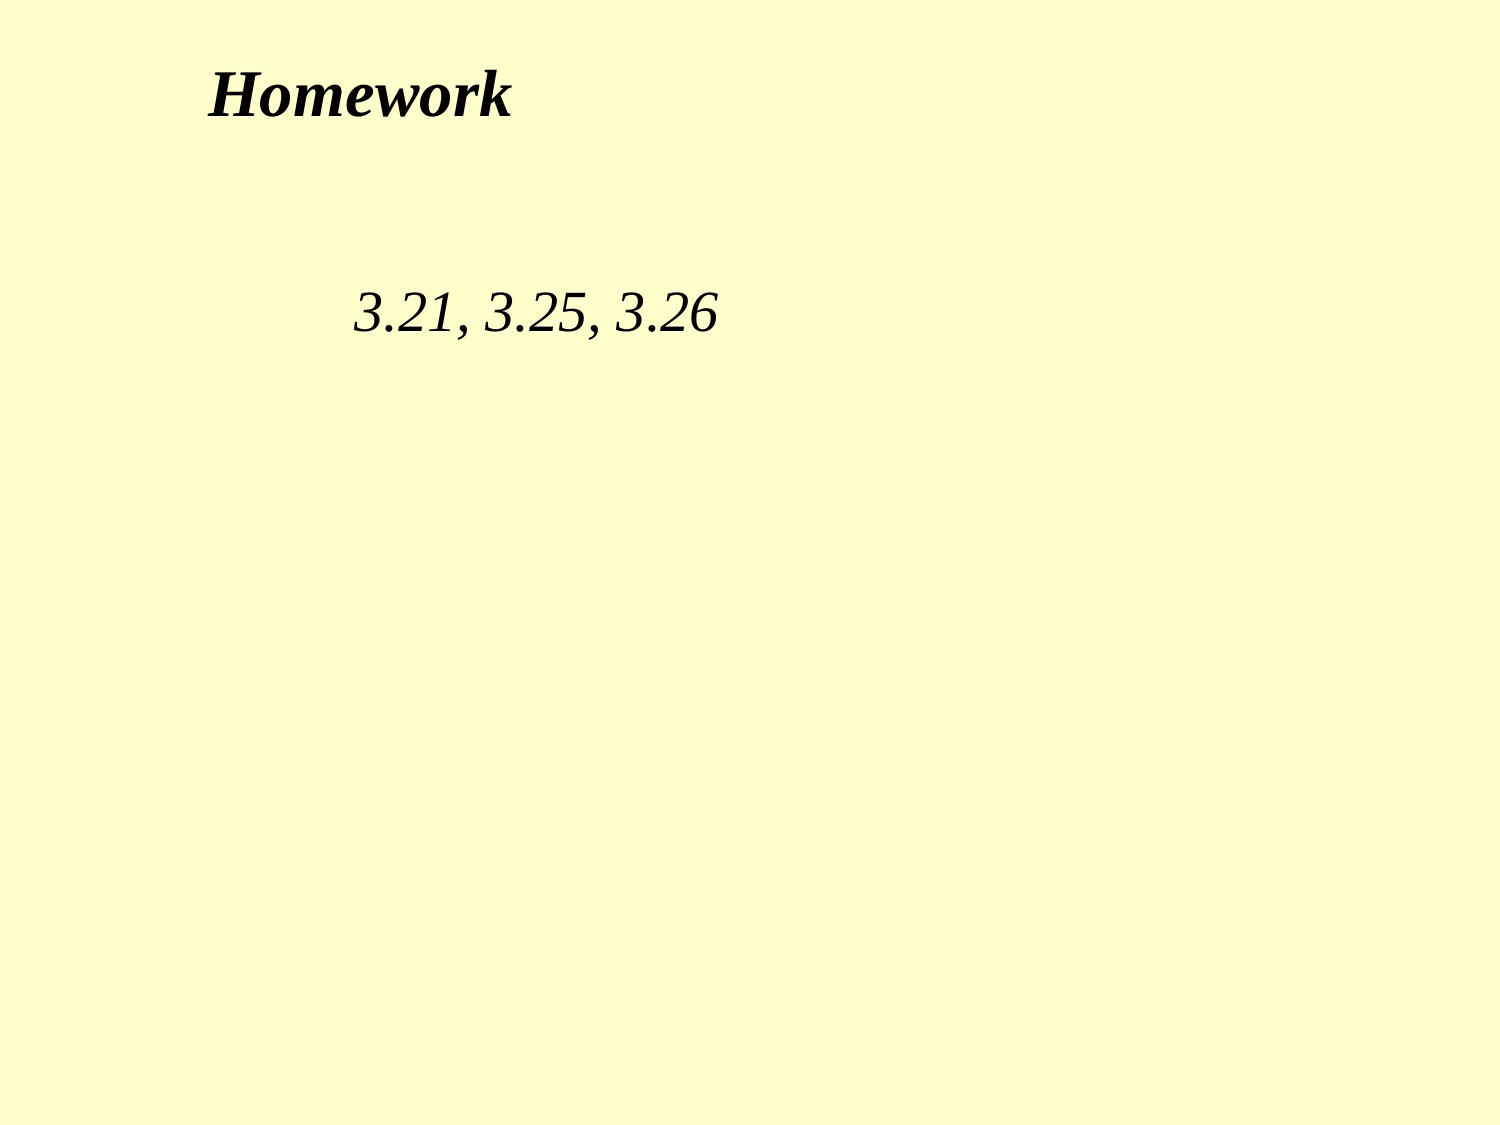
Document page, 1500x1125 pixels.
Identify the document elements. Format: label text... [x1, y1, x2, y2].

text_box Homework [193, 42, 895, 202]
text_box 3.21, 3.25, 3.26 [339, 265, 749, 351]
